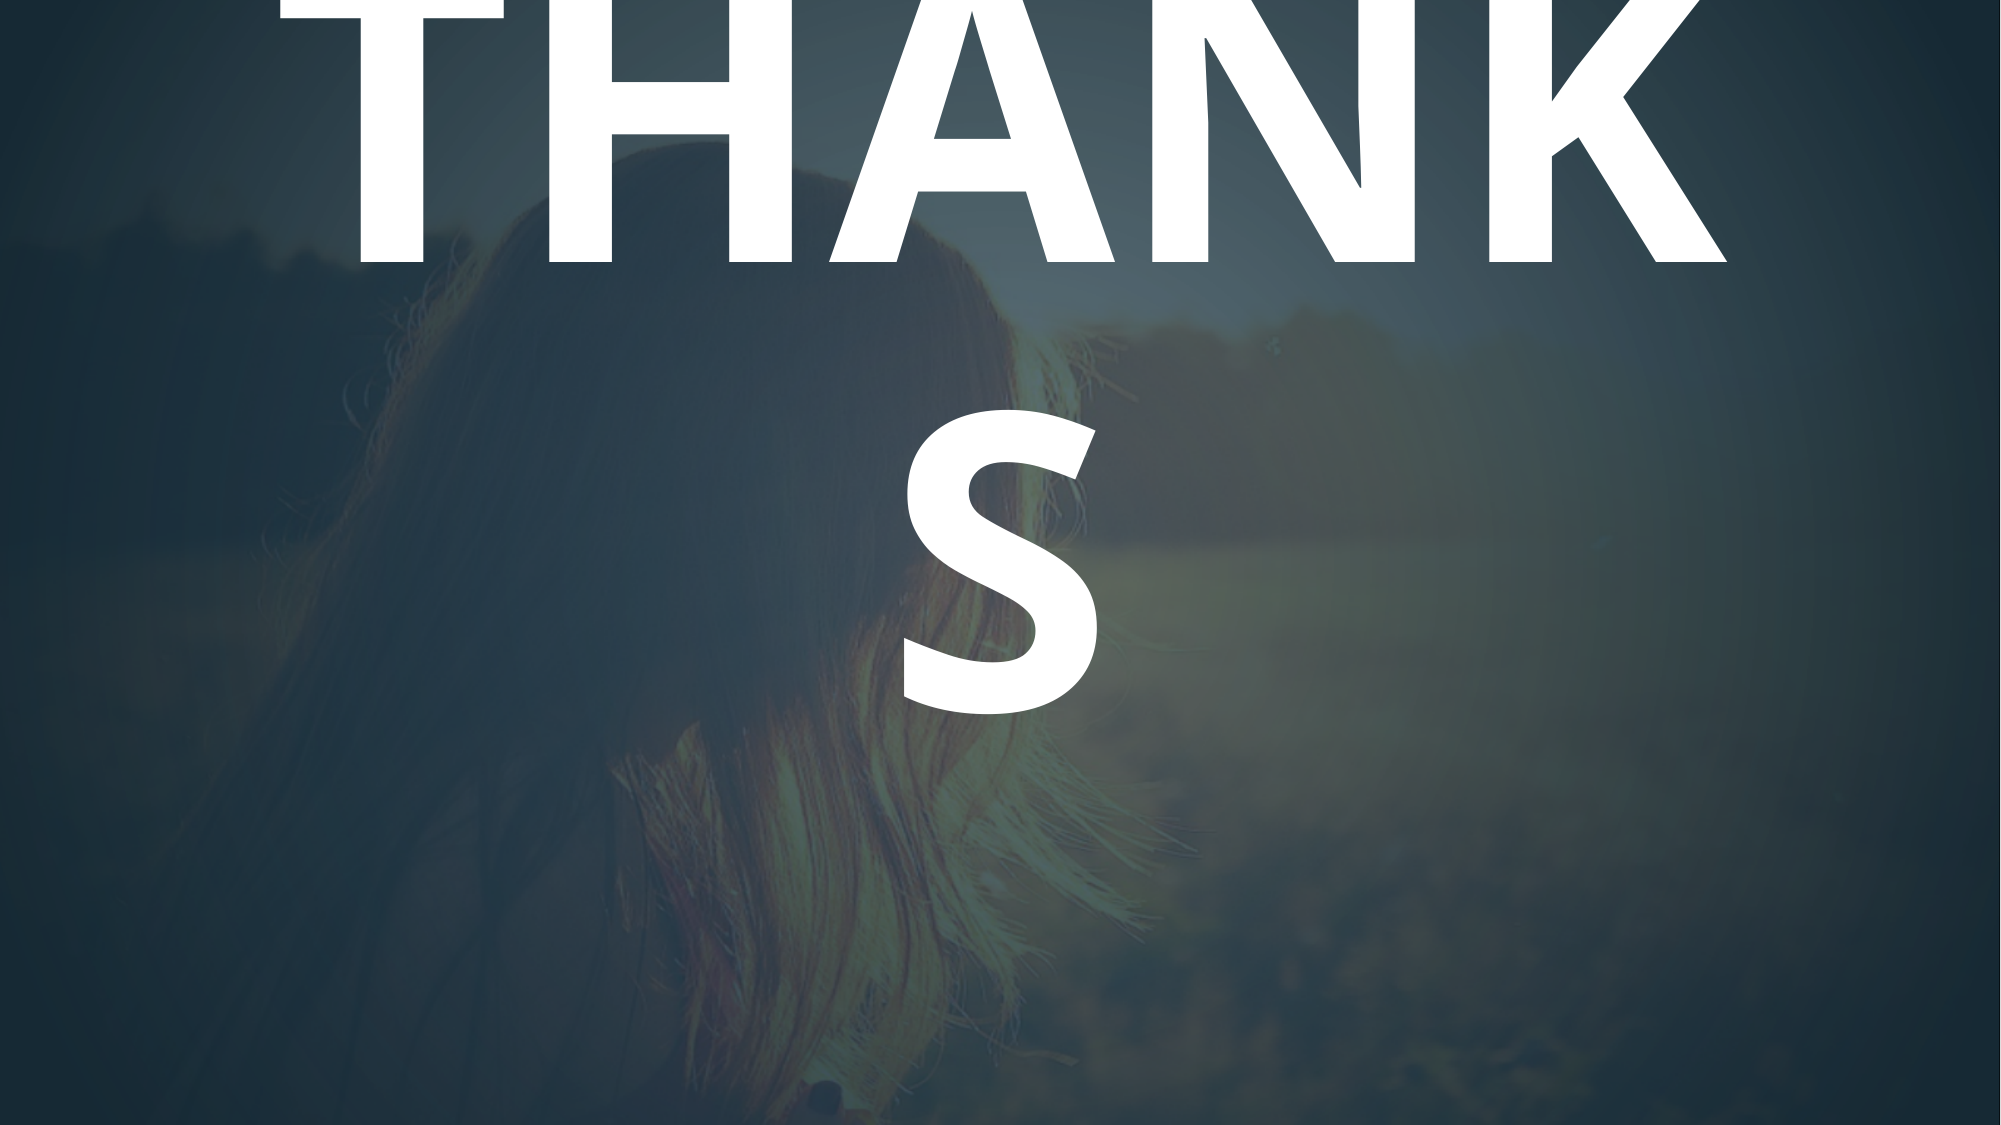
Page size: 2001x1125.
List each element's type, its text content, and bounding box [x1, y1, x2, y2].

title THANKS [249, 415, 1750, 808]
picture [0, 0, 2001, 1125]
